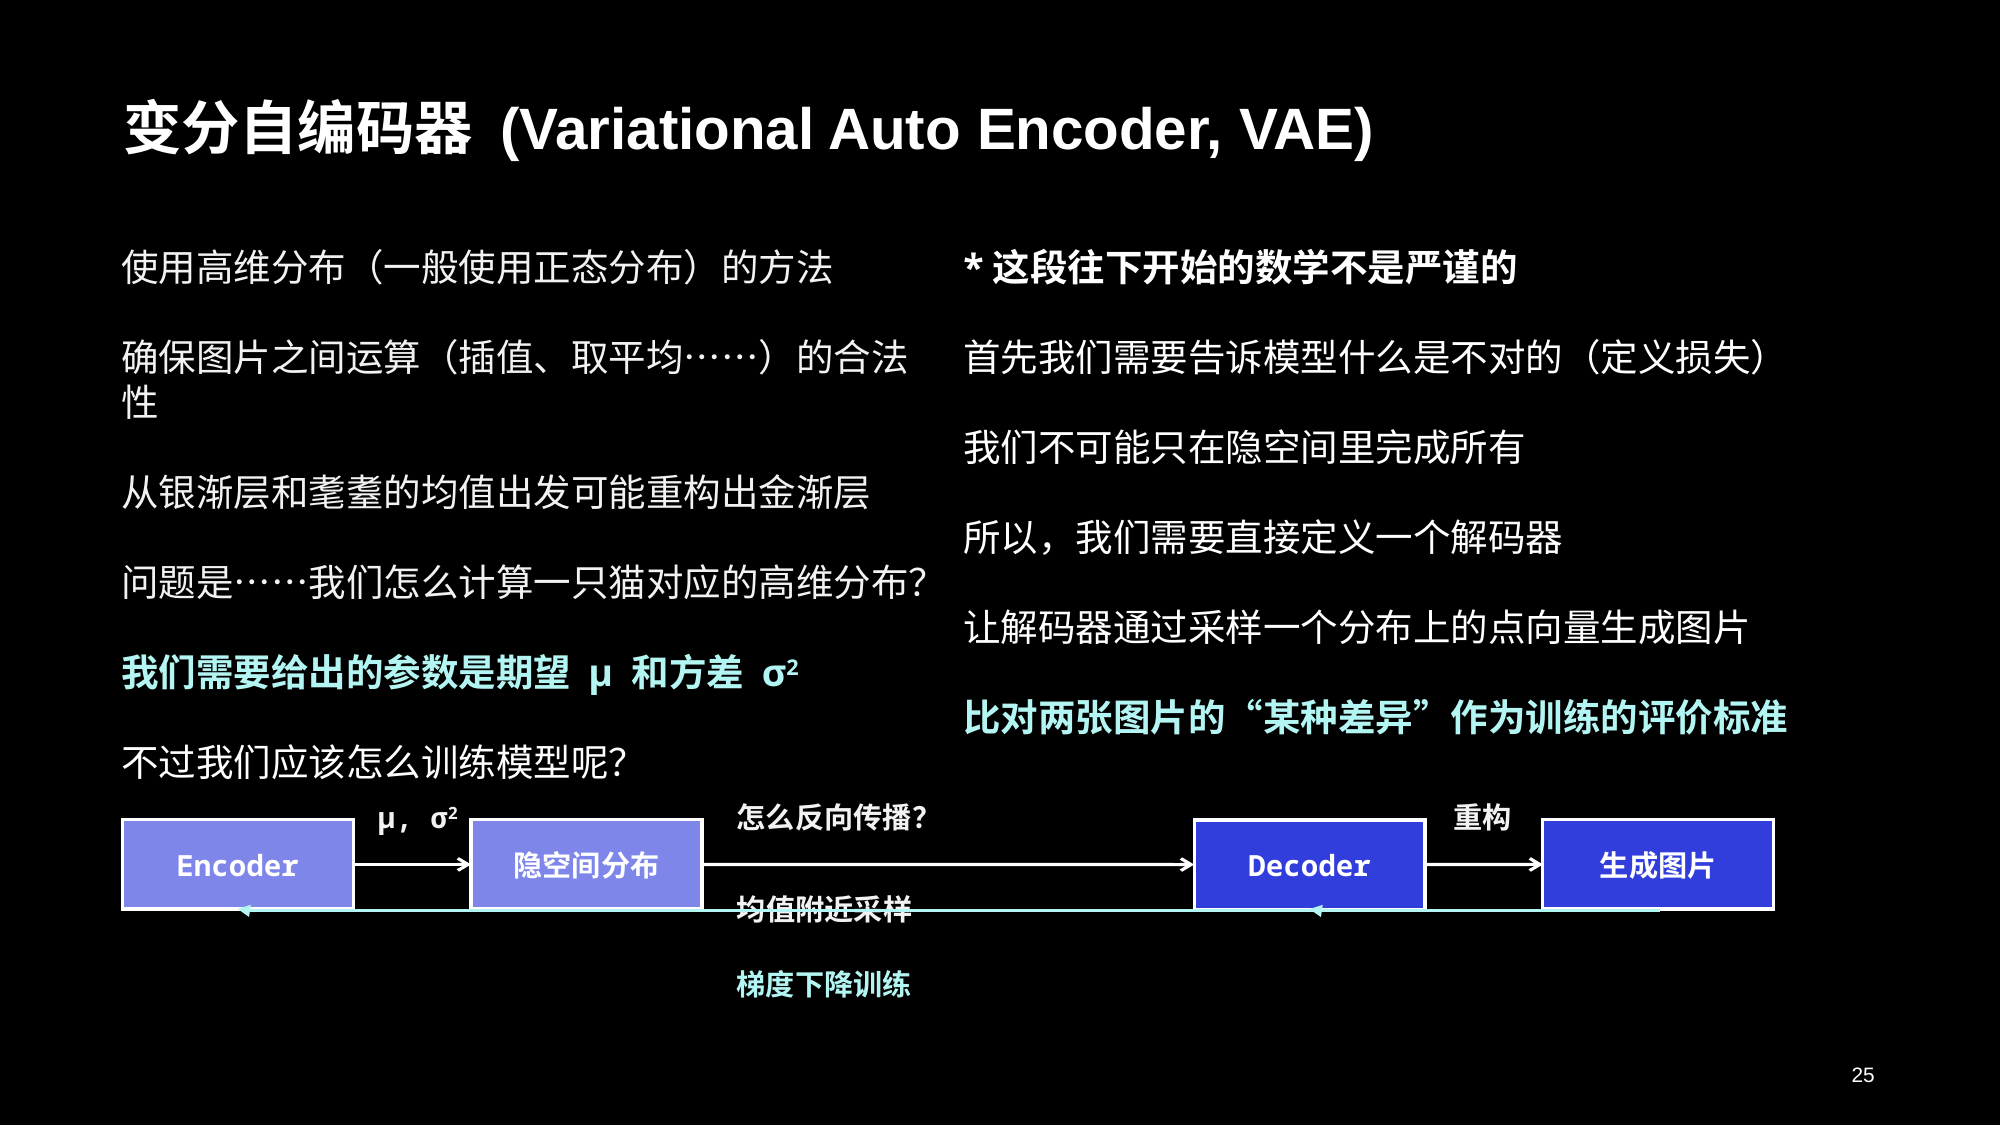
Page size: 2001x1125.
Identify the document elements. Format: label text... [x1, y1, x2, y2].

text_box 怎么反向传播？ [721, 791, 948, 842]
slide_number 25 [1289, 1051, 1890, 1097]
text_box μ, σ2 [363, 791, 595, 842]
title 变分自编码器 (Variational Auto Encoder, VAE) [108, 21, 1890, 169]
text_box 均值附近采样 [722, 912, 948, 934]
text_box Decoder [1193, 818, 1427, 909]
text_box 重构 [1485, 791, 1530, 842]
text_box 梯度下降训练 [721, 958, 948, 1009]
text_box 隐空间分布 [469, 818, 704, 909]
text_box 重构 [1438, 791, 1483, 842]
text_box 使用高维分布（一般使用正态分布）的方法 确保图片之间运算（插值、取平均……）的合法性 从银渐层和耄耋的均值出发可能重构出金渐层 问题是……我们怎么计算一只猫对应的高维分布？ 我们需要给出的参数是期望 μ 和方差 σ2 不过我们应该怎么训练模型呢？ [106, 236, 948, 792]
text_box 生成图片 [1541, 818, 1775, 911]
text_box Encoder [121, 818, 355, 911]
text_box 均值附近采样 [722, 883, 948, 909]
text_box *这段往下开始的数学不是严谨的 首先我们需要告诉模型什么是不对的（定义损失） 我们不可能只在隐空间里完成所有 所以，我们需要直接定义一个解码器 让解码器通过采样一个分布上的点向量生成图片 比对两张图片的“某种差异”作为训练的评价标准 [951, 236, 1842, 747]
